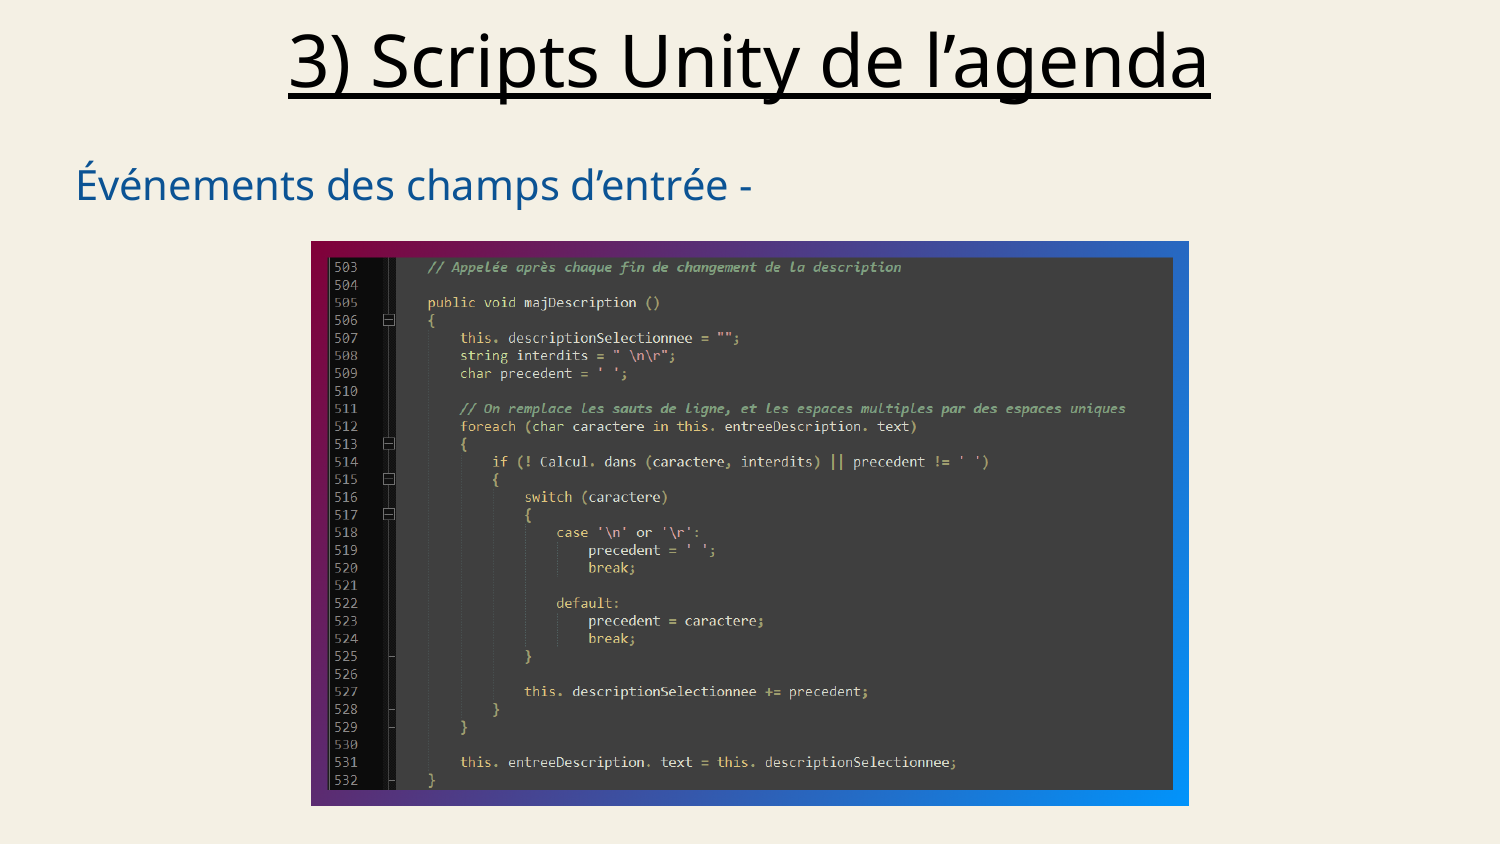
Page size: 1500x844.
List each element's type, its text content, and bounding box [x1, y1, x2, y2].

text_box 3) Scripts Unity de l’agenda [0, 0, 1500, 118]
picture [310, 241, 1190, 806]
text_box Événements des champs d’entrée - [0, 118, 1500, 219]
